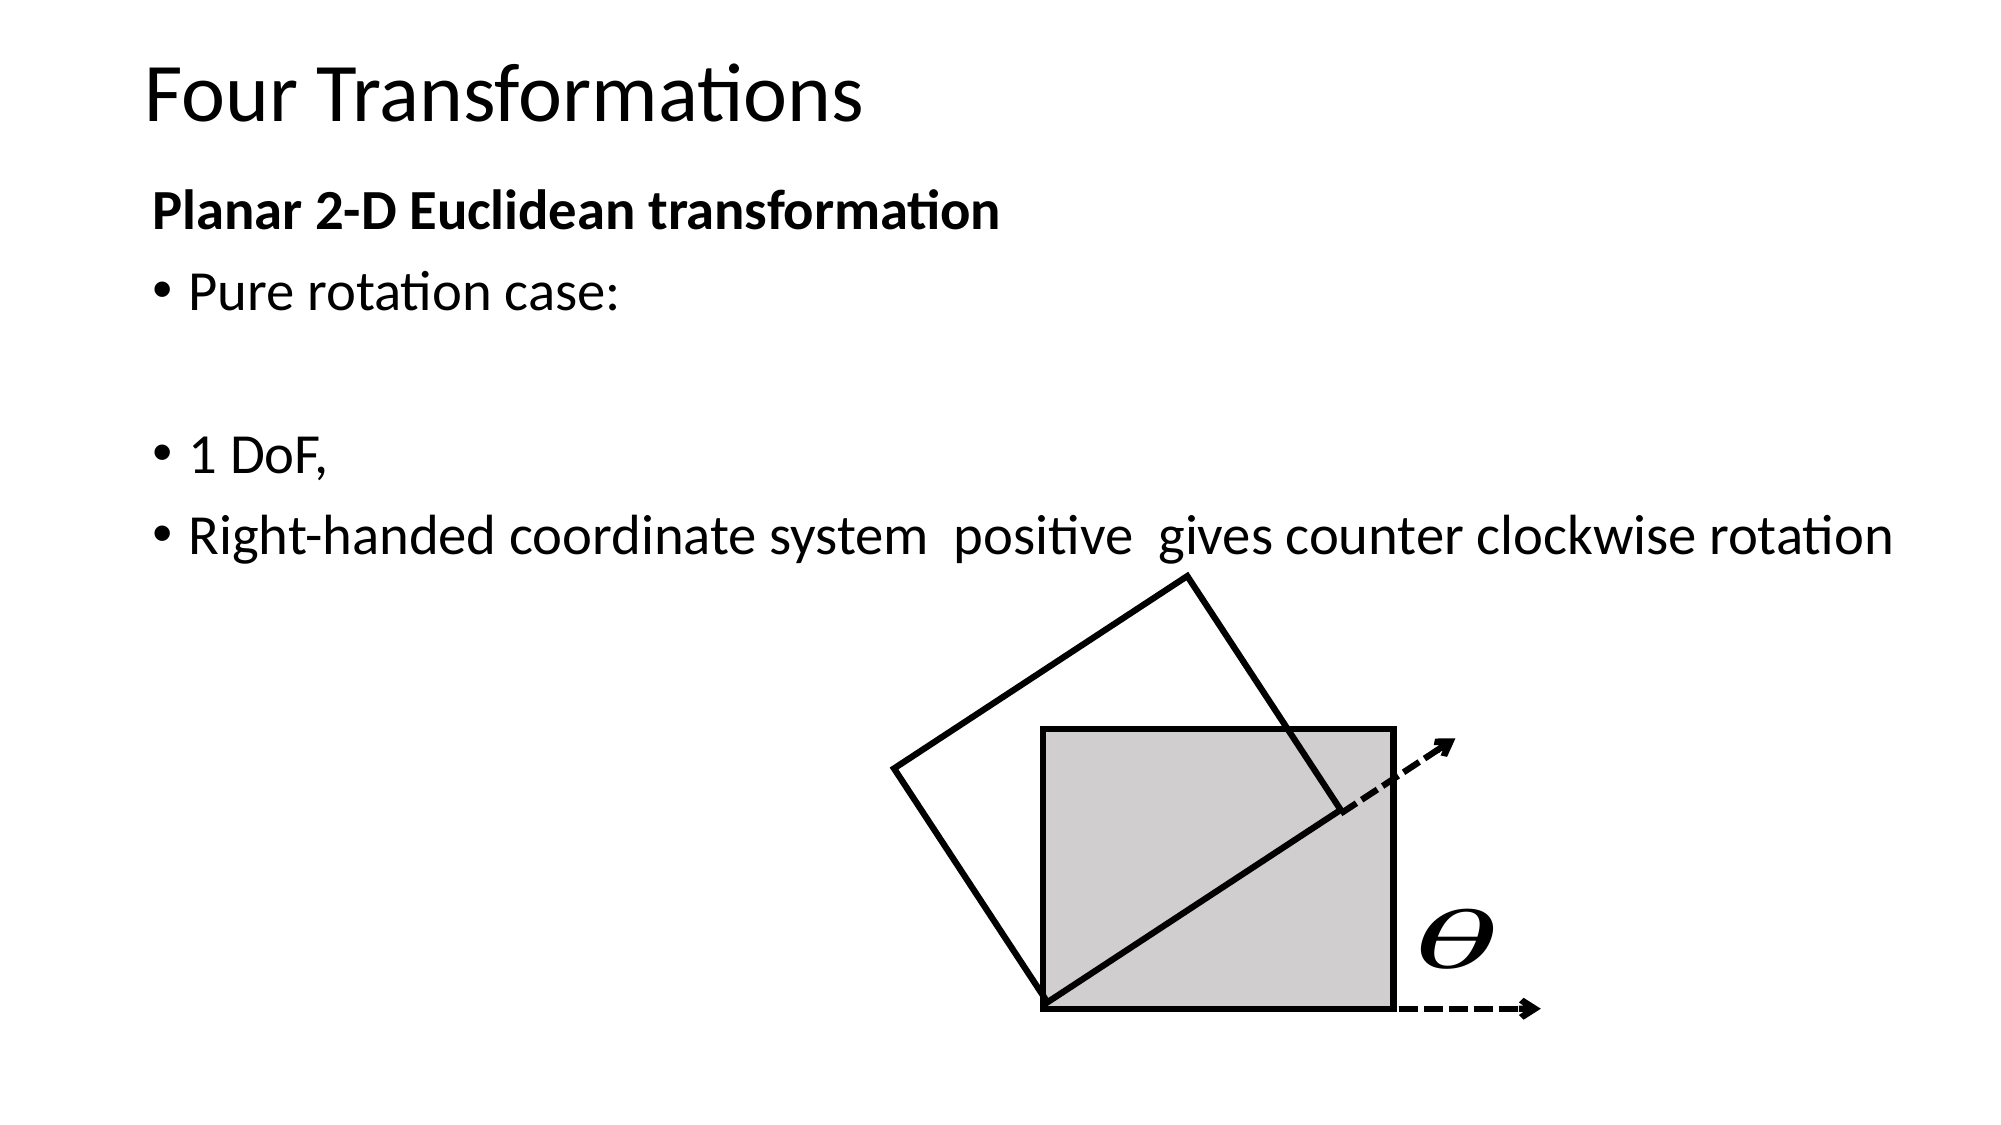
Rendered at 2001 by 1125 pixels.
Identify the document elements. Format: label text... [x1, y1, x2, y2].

title Four Transformations [129, 22, 1855, 166]
text_box [892, 574, 1340, 1004]
text_box [1289, 728, 1395, 805]
text_box [1042, 813, 1395, 1010]
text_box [1340, 738, 1456, 814]
